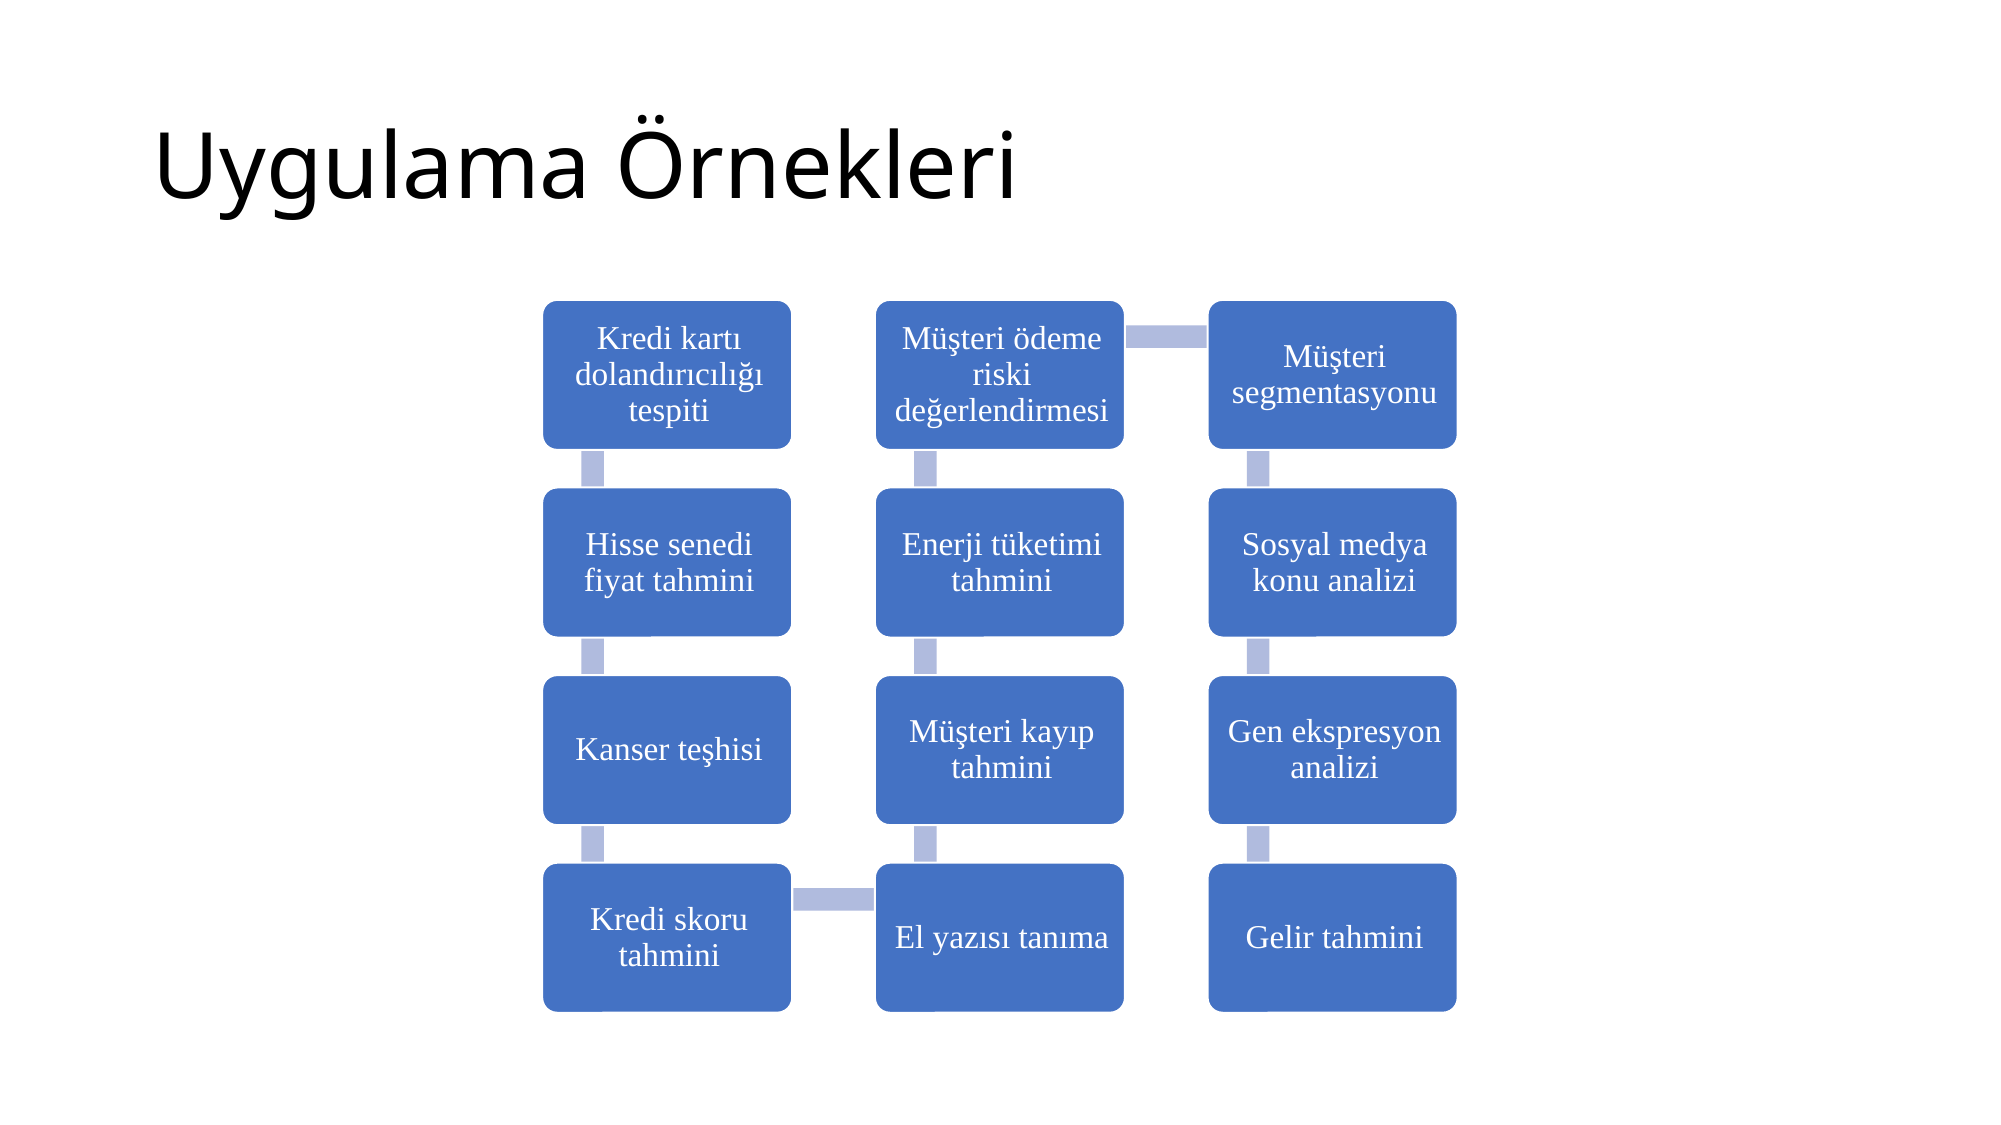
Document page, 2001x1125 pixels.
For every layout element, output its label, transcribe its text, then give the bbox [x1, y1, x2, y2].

title Uygulama Örnekleri [137, 59, 1863, 278]
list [137, 299, 1863, 1014]
